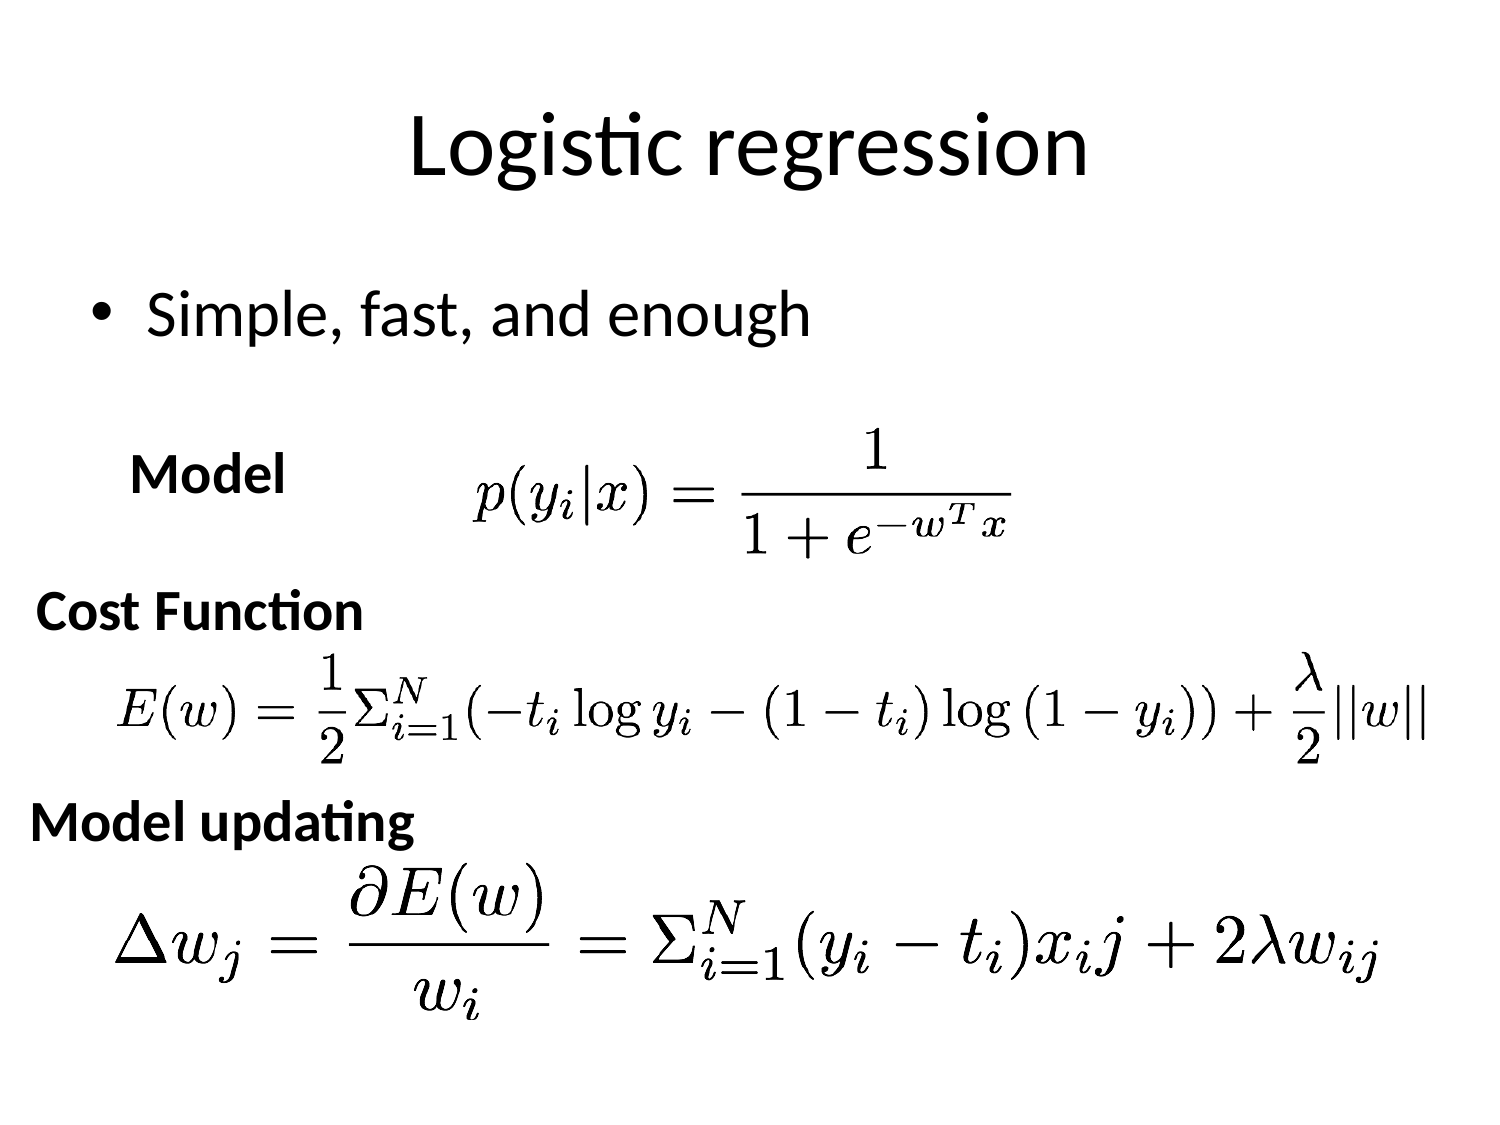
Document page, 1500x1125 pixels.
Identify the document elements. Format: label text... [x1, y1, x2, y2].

text_box Model updating [14, 775, 430, 861]
title Logistic regression [75, 45, 1425, 233]
picture [472, 427, 1012, 559]
text_box Cost Function [21, 564, 380, 650]
picture [115, 862, 1378, 1021]
list Simple, fast, and enough [75, 262, 845, 394]
picture [117, 650, 1426, 764]
text_box Model [115, 427, 302, 513]
